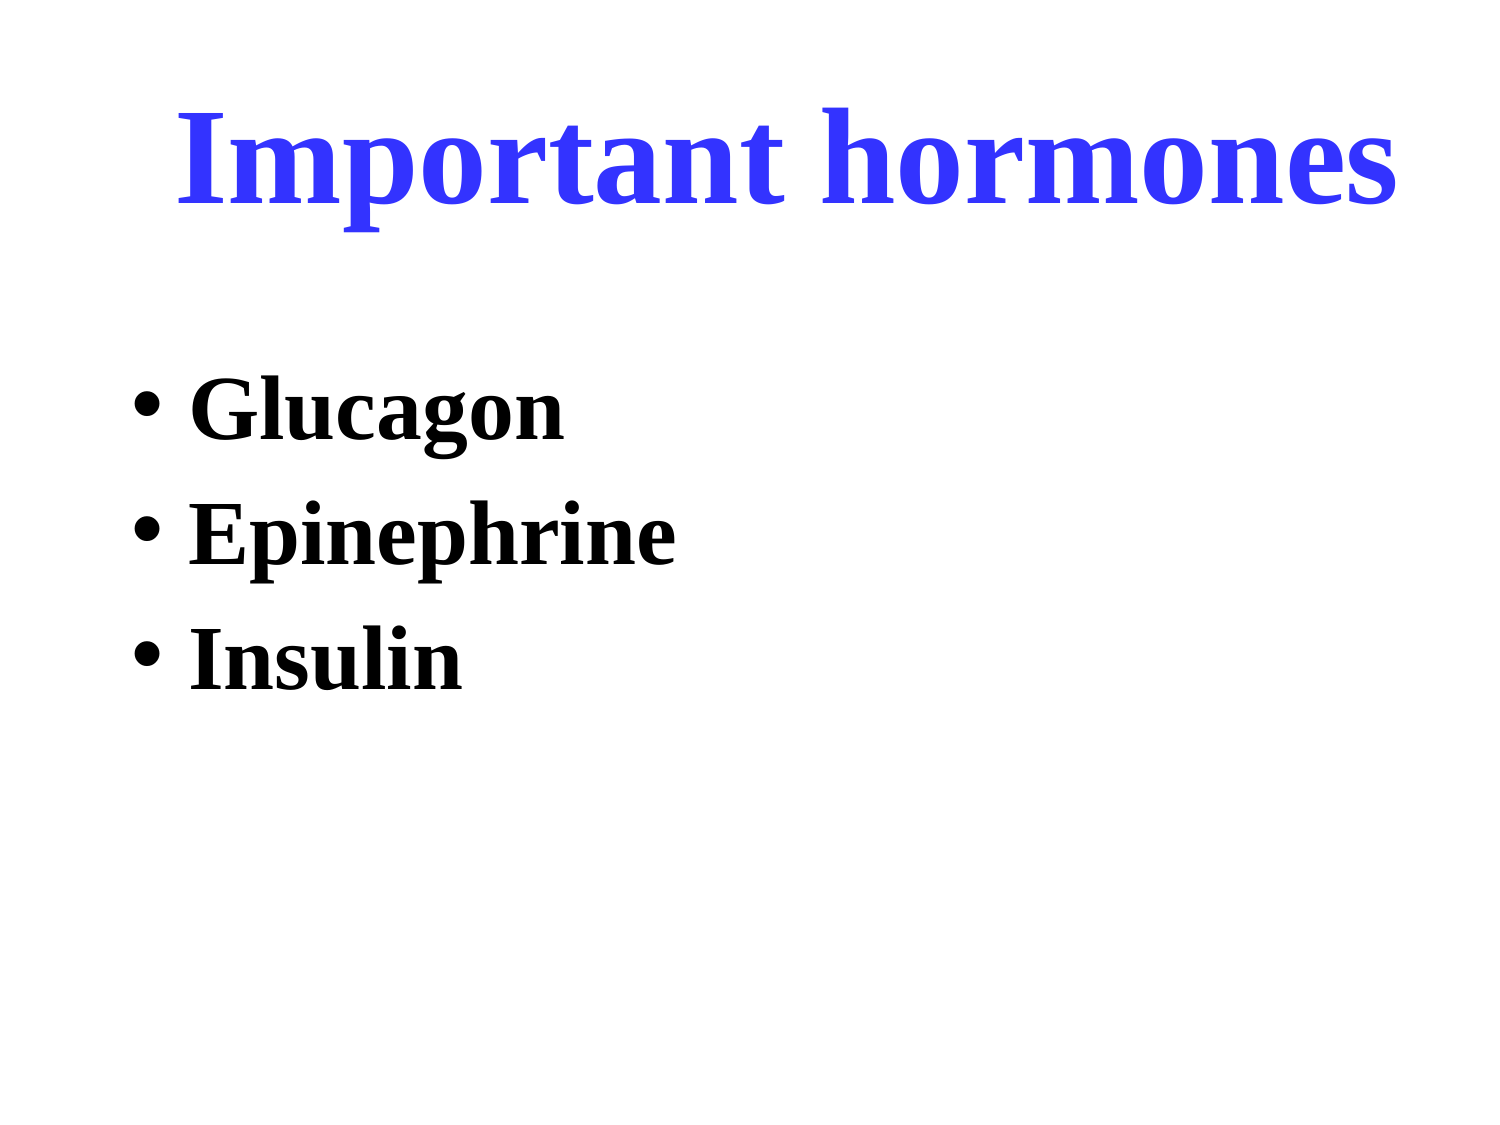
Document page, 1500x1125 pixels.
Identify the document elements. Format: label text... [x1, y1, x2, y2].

list Glucagon Epinephrine Insulin [116, 255, 1318, 1125]
title Important hormones [111, 54, 1463, 243]
